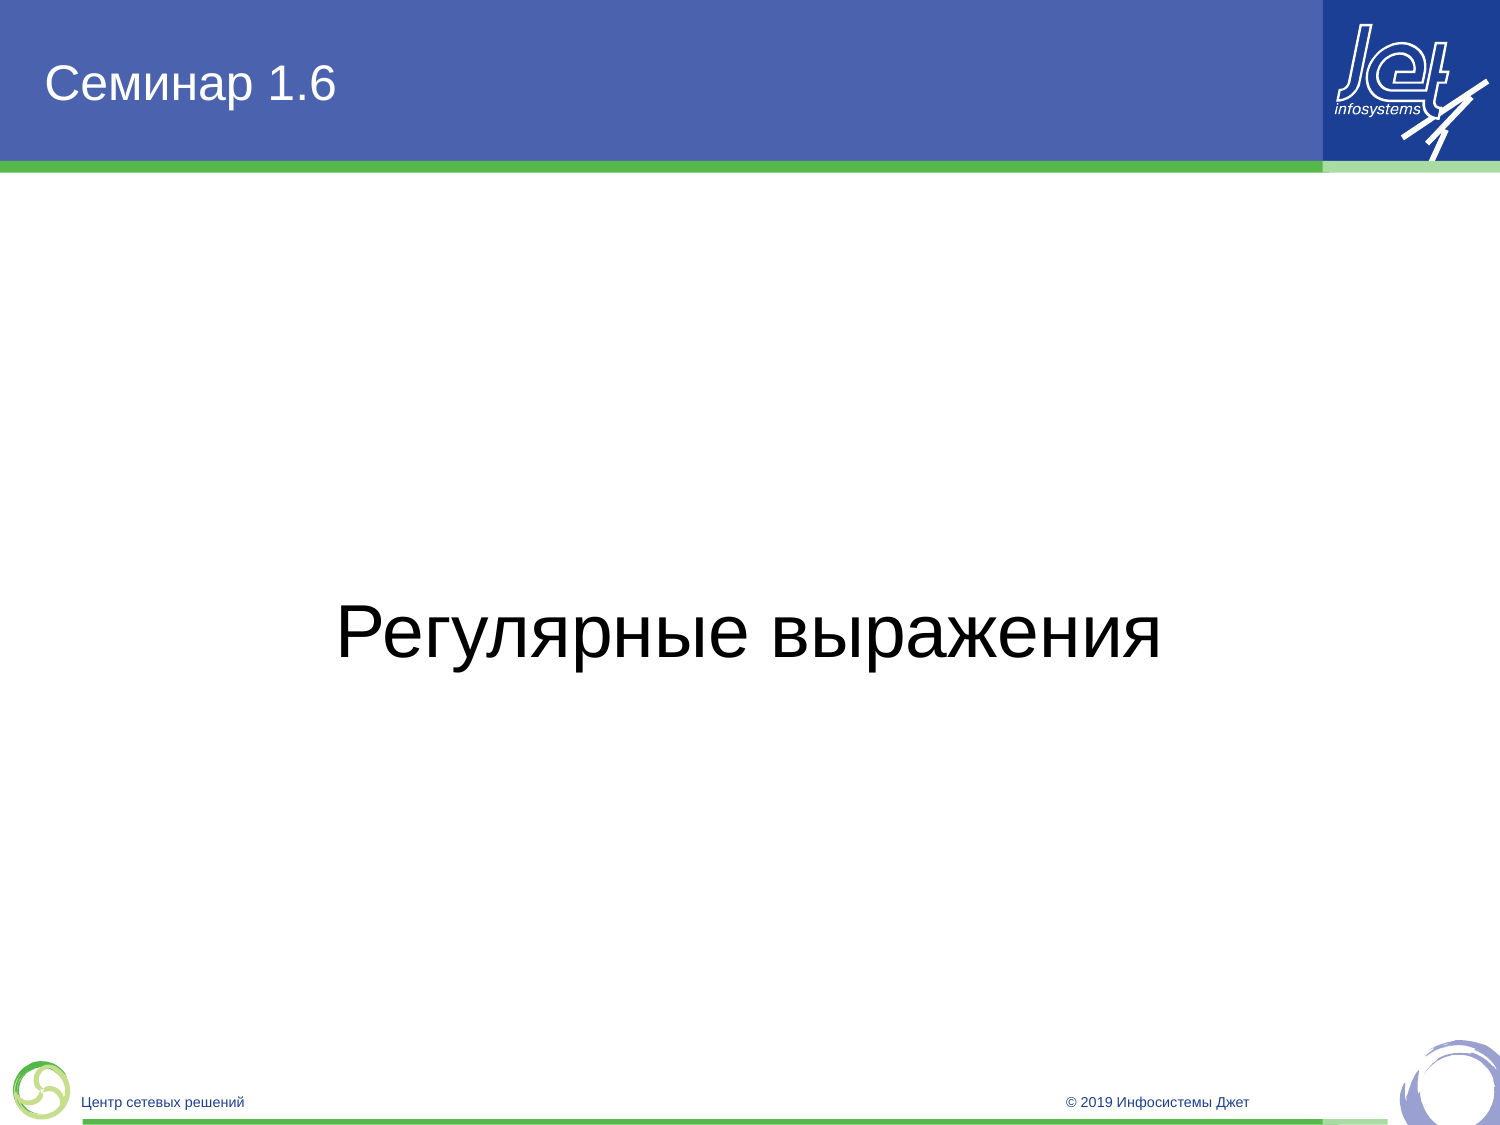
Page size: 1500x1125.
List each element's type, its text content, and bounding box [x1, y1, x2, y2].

list Регулярные выражения [75, 196, 1425, 1059]
title Семинар 1.6 [29, 21, 1294, 140]
